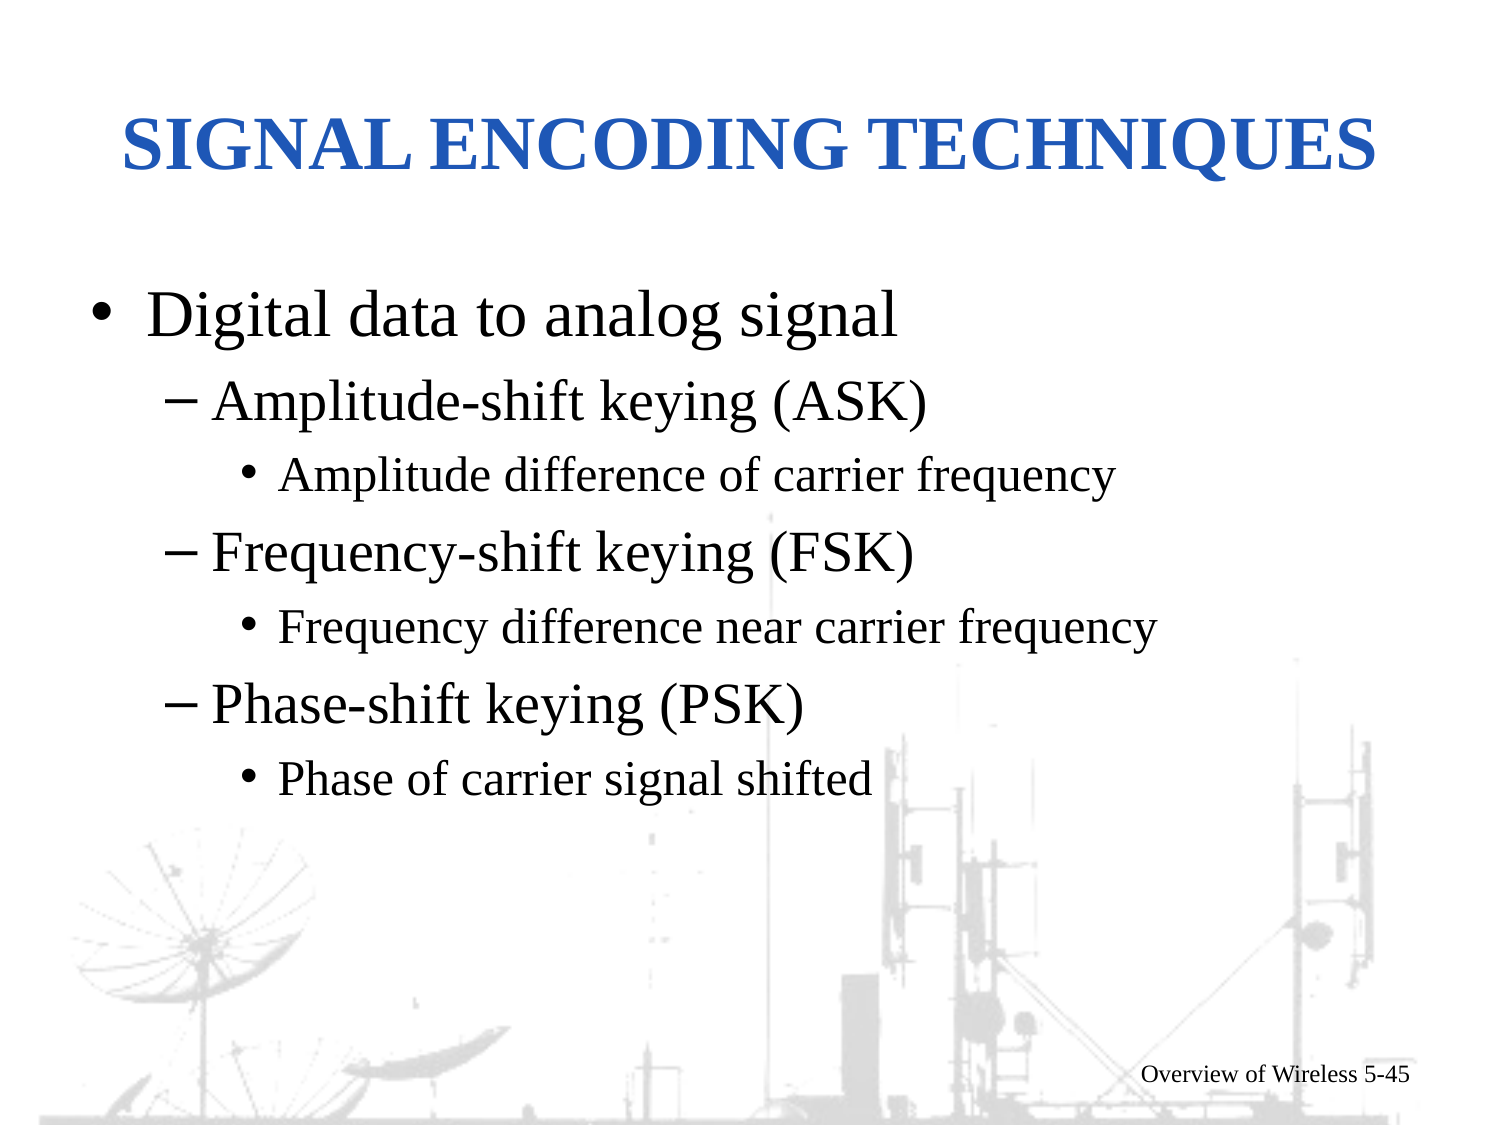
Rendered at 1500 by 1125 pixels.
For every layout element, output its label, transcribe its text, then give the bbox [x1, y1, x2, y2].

title signal Encoding Techniques [75, 45, 1425, 233]
list Digital data to analog signal Amplitude-shift keying (ASK) Amplitude difference of carrier frequency Frequency-shift keying (FSK) Frequency difference near carrier frequency Phase-shift keying (PSK) Phase of carrier signal shifted [75, 262, 1425, 1005]
slide_number Overview of Wireless 5-45 [893, 1042, 1425, 1103]
